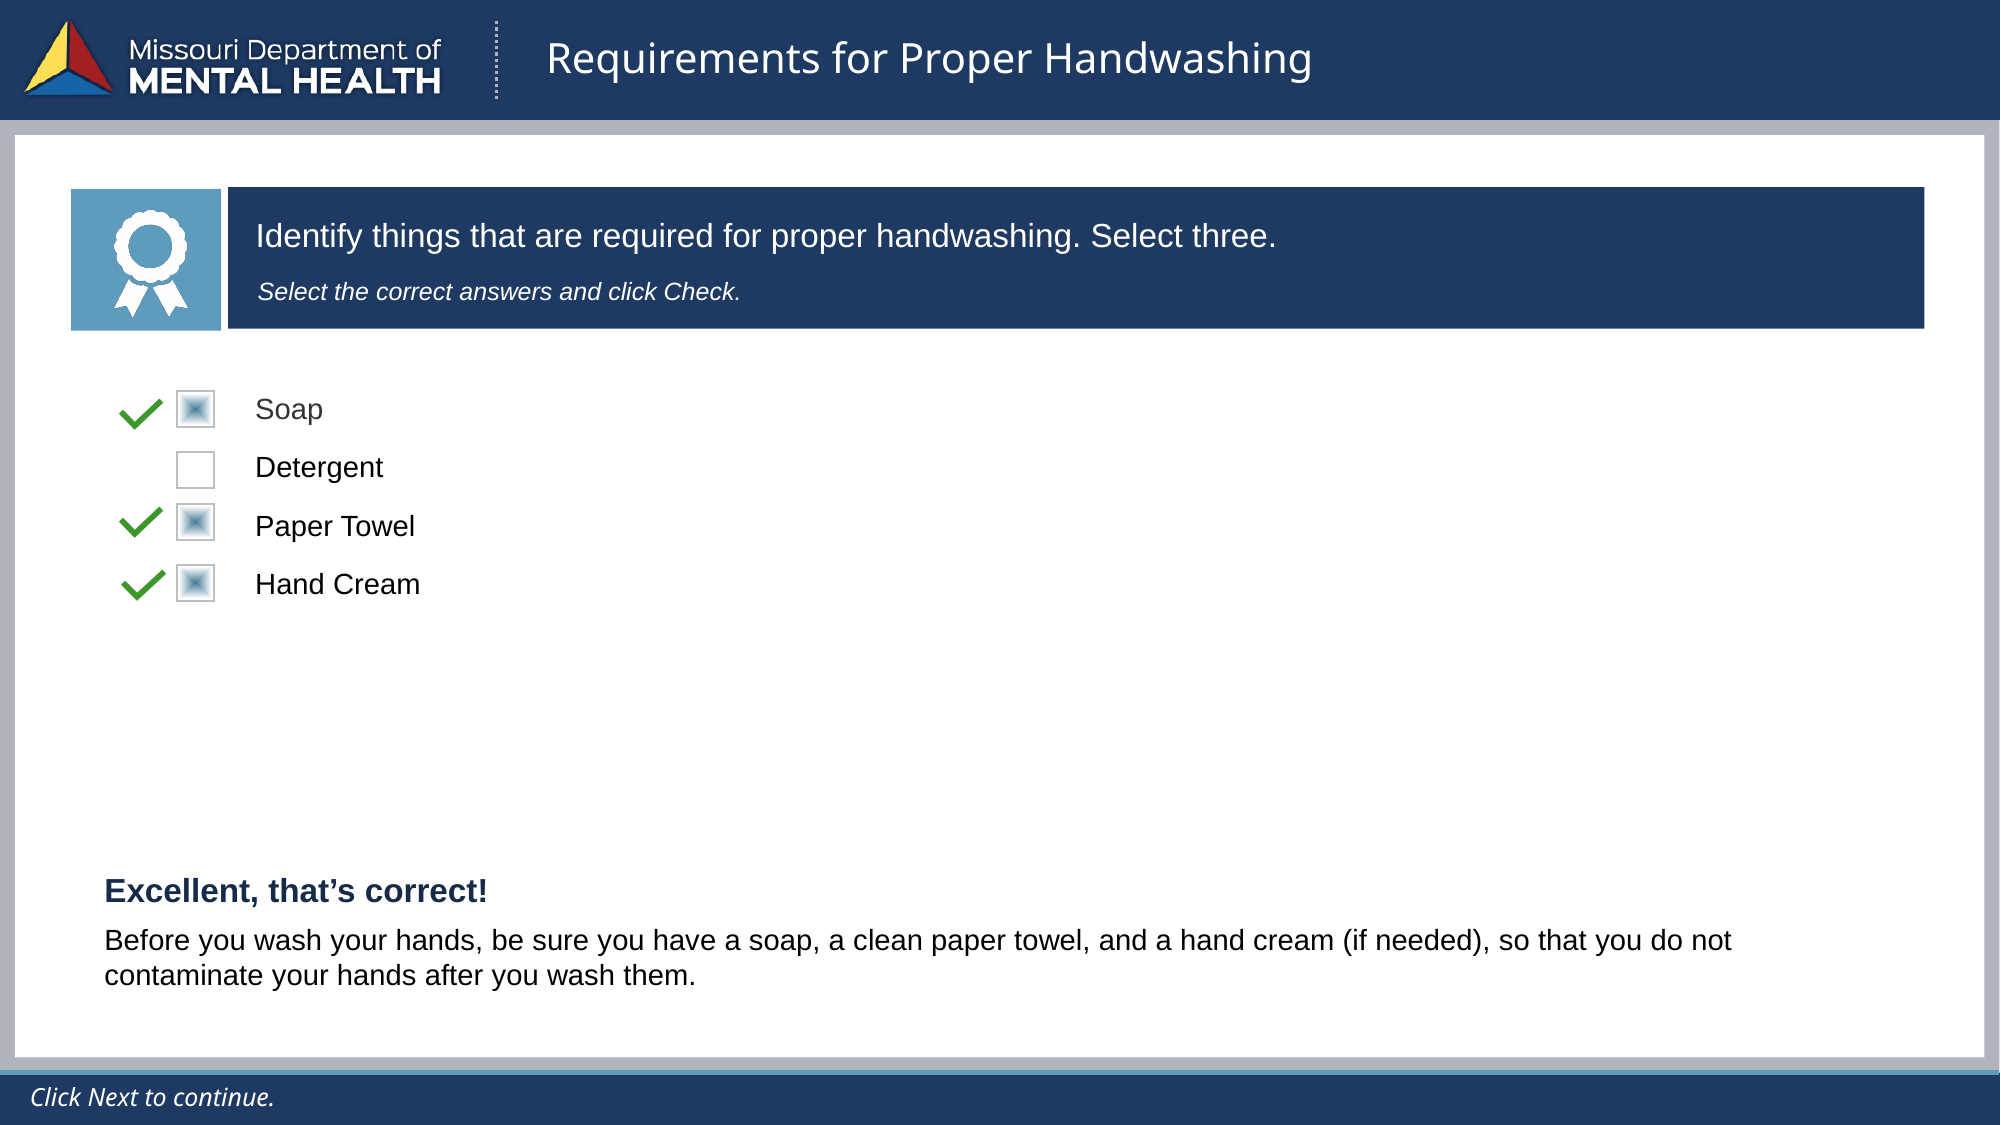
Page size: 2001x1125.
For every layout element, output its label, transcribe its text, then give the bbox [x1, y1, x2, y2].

picture [89, 203, 211, 325]
text_box [176, 503, 215, 541]
picture [118, 499, 164, 545]
text_box Excellent, that’s correct! Before you wash your hands, be sure you have a soap, a clean paper towel, and a hand cream (if needed), so that you do not contaminate your hands after you wash them. [89, 853, 1850, 1007]
text_box Hand Cream [240, 557, 1441, 608]
picture [118, 391, 164, 437]
text_box Soap [240, 383, 1441, 433]
list Click Next to continue. [15, 1080, 915, 1118]
list Select the correct answers and click Check. [243, 275, 1908, 310]
text_box Paper Towel [240, 499, 1441, 550]
text_box [176, 451, 215, 489]
list Identify things that are required for proper handwashing. Select three. [240, 202, 1906, 272]
picture [15, 14, 462, 106]
picture [120, 562, 167, 608]
text_box Detergent [240, 441, 1441, 491]
text_box [176, 390, 215, 428]
list Requirements for Proper Handwashing [531, 18, 1985, 102]
text_box [176, 564, 215, 602]
